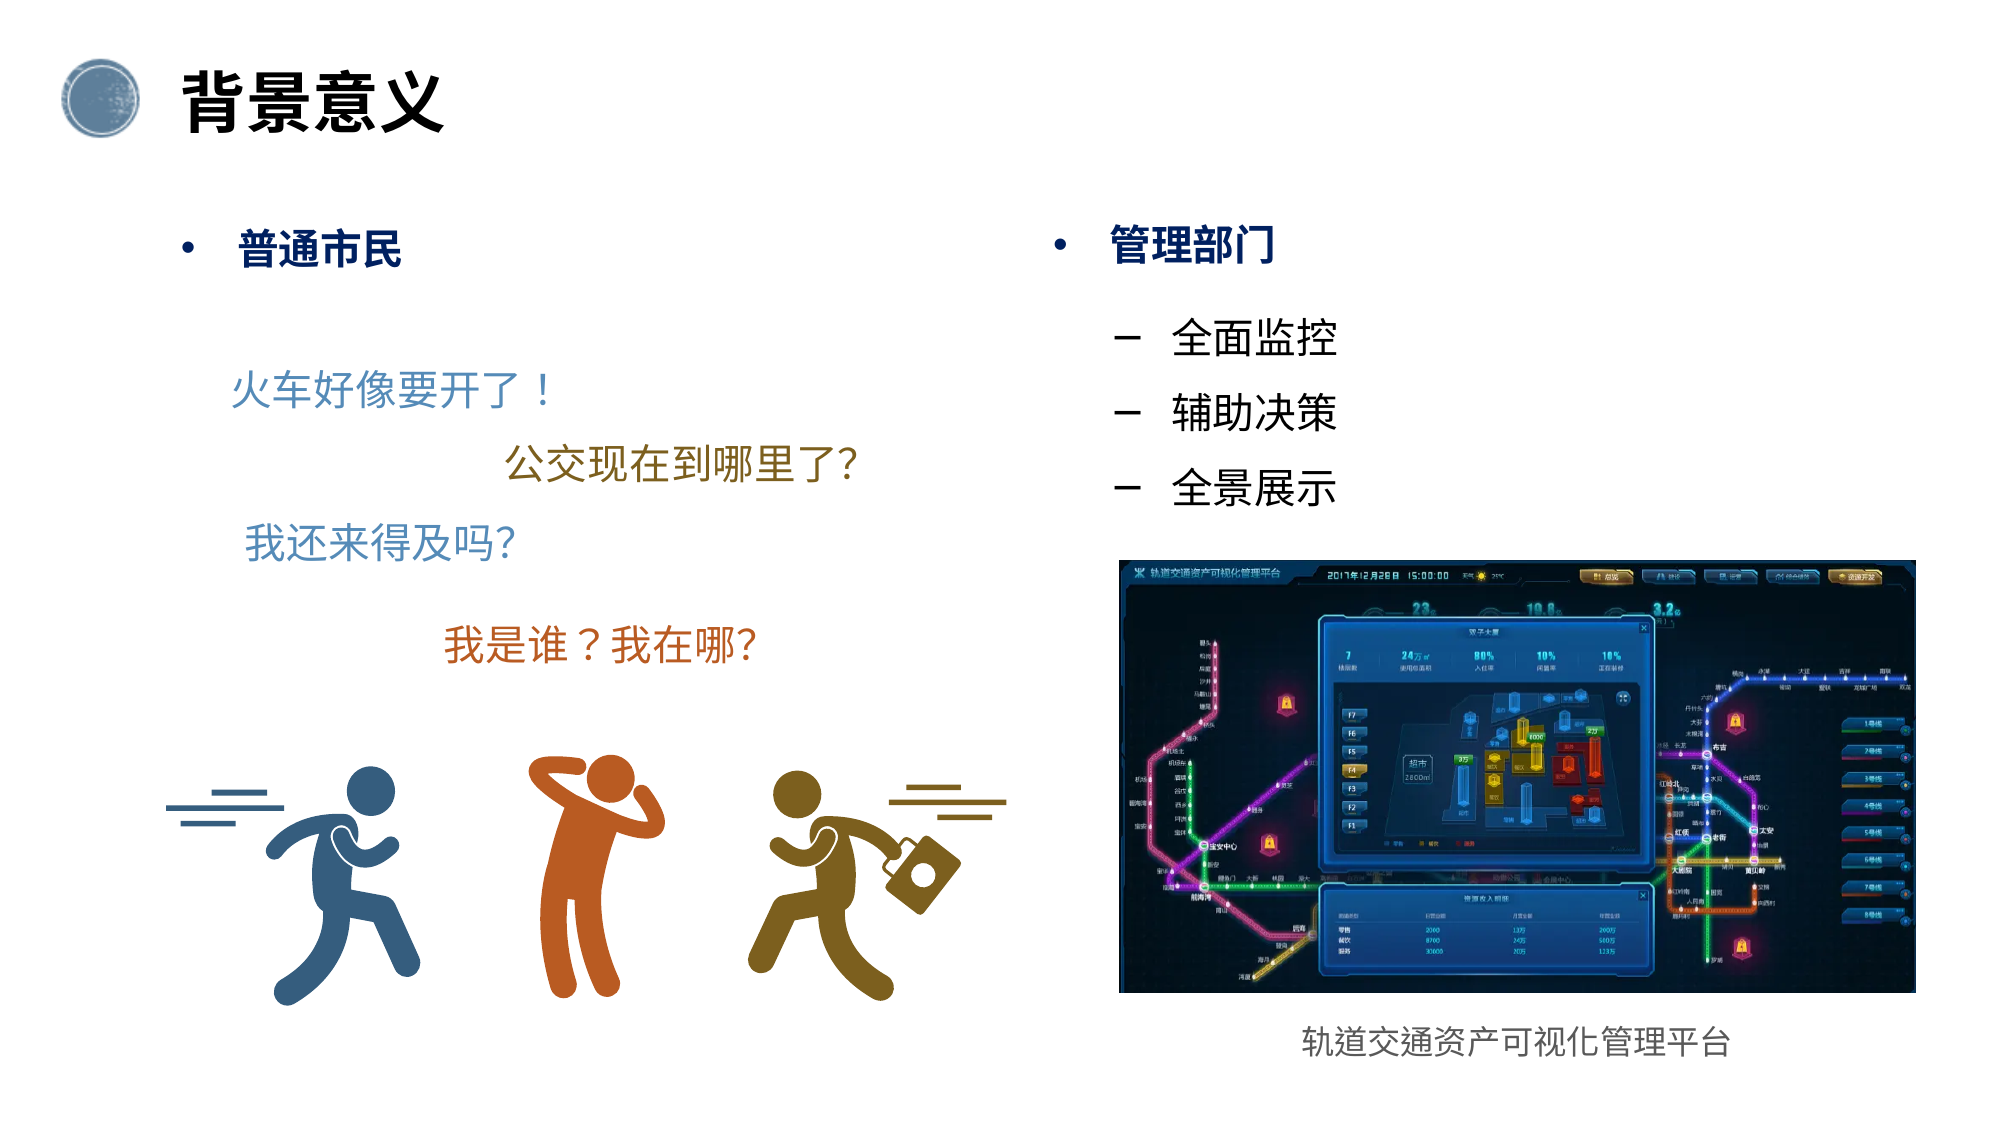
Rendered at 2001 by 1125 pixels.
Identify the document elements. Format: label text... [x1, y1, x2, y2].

text_box 全面监控 辅助决策 全景展示 [950, 279, 1518, 519]
text_box 背景意义 [166, 53, 1165, 149]
text_box 我还来得及吗？ [230, 508, 553, 574]
text_box 管理部门 [1038, 186, 1292, 277]
text_box 普通市民 [166, 190, 420, 280]
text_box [169, 755, 1004, 1004]
picture [1118, 560, 1984, 1108]
text_box 公交现在到哪里了？ [489, 430, 895, 495]
text_box 我是谁？我在哪？ [428, 611, 793, 677]
picture [35, 34, 165, 157]
text_box 轨道交通资产可视化管理平台 [1286, 1013, 1749, 1069]
text_box 火车好像要开了！ [215, 356, 580, 422]
